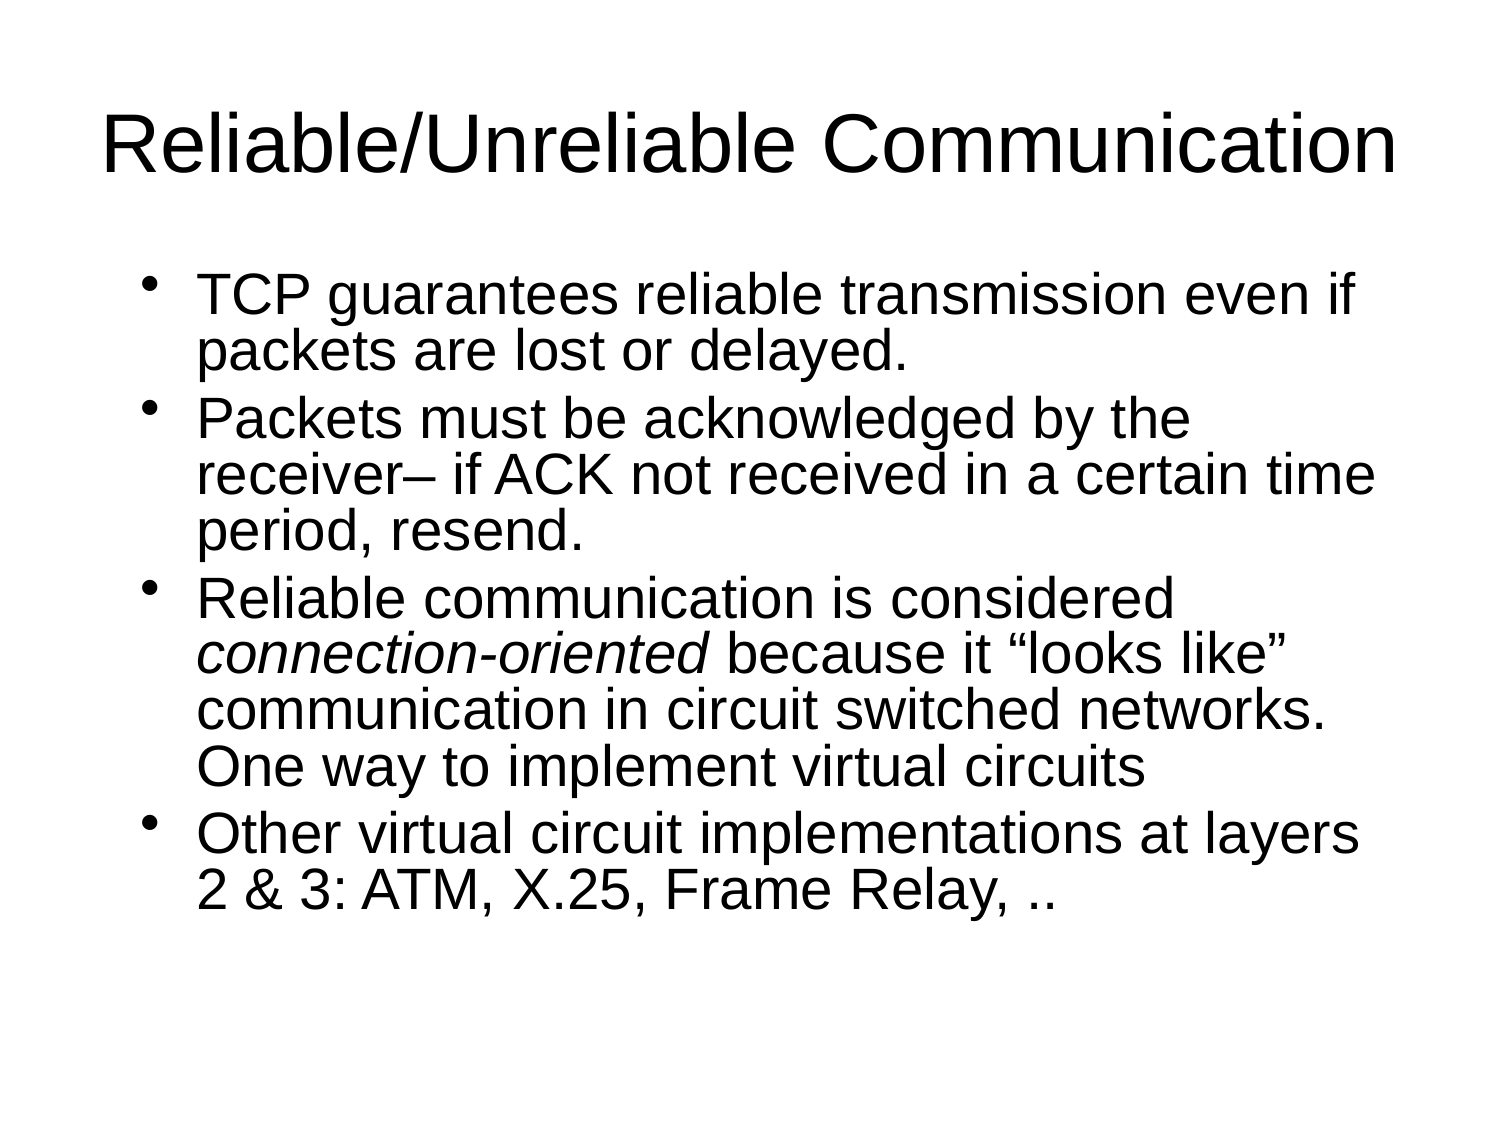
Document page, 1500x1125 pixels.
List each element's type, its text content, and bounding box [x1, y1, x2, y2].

list TCP guarantees reliable transmission even if packets are lost or delayed. Packets must be acknowledged by the receiver– if ACK not received in a certain time period, resend. Reliable communication is considered connection-oriented because it “looks like” communication in circuit switched networks. One way to implement virtual circuits Other virtual circuit implementations at layers 2 & 3: ATM, X.25, Frame Relay, .. [124, 262, 1401, 1001]
title Reliable/Unreliable Communication [74, 44, 1426, 233]
